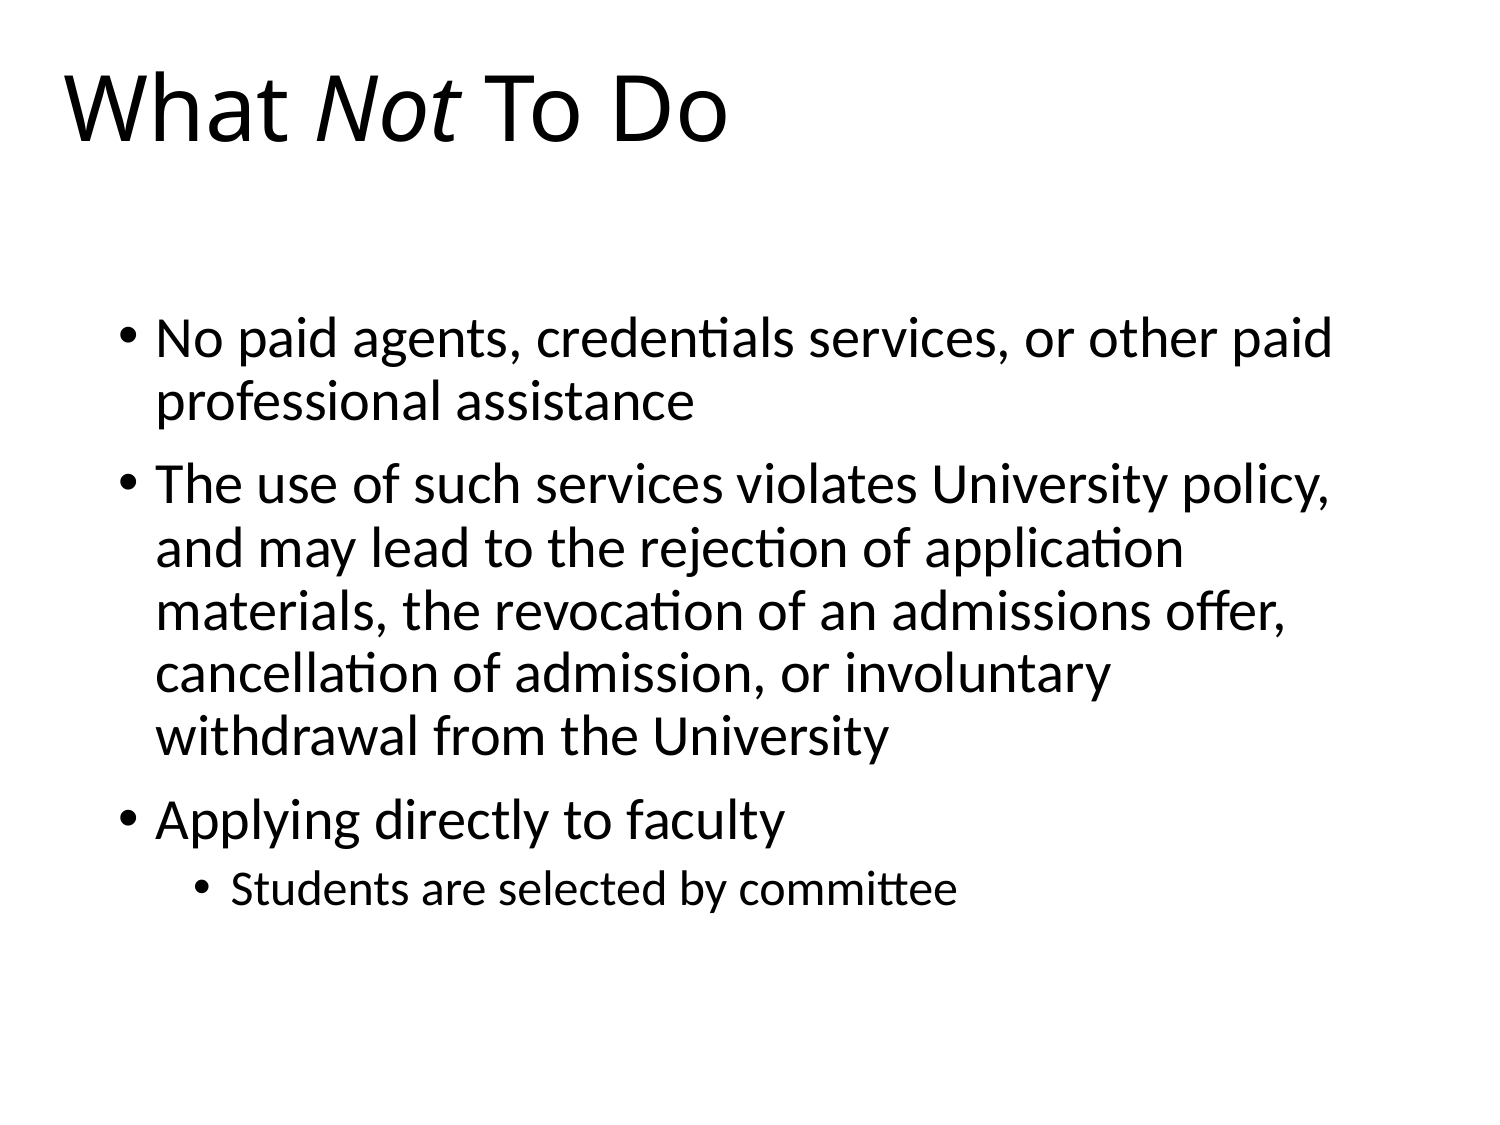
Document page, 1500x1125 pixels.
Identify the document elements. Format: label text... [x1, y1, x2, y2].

list No paid agents, credentials services, or other paid professional assistance The use of such services violates University policy, and may lead to the rejection of application materials, the revocation of an admissions offer, cancellation of admission, or involuntary withdrawal from the University Applying directly to faculty Students are selected by committee [103, 299, 1397, 1014]
title What Not To Do [48, 3, 1343, 221]
